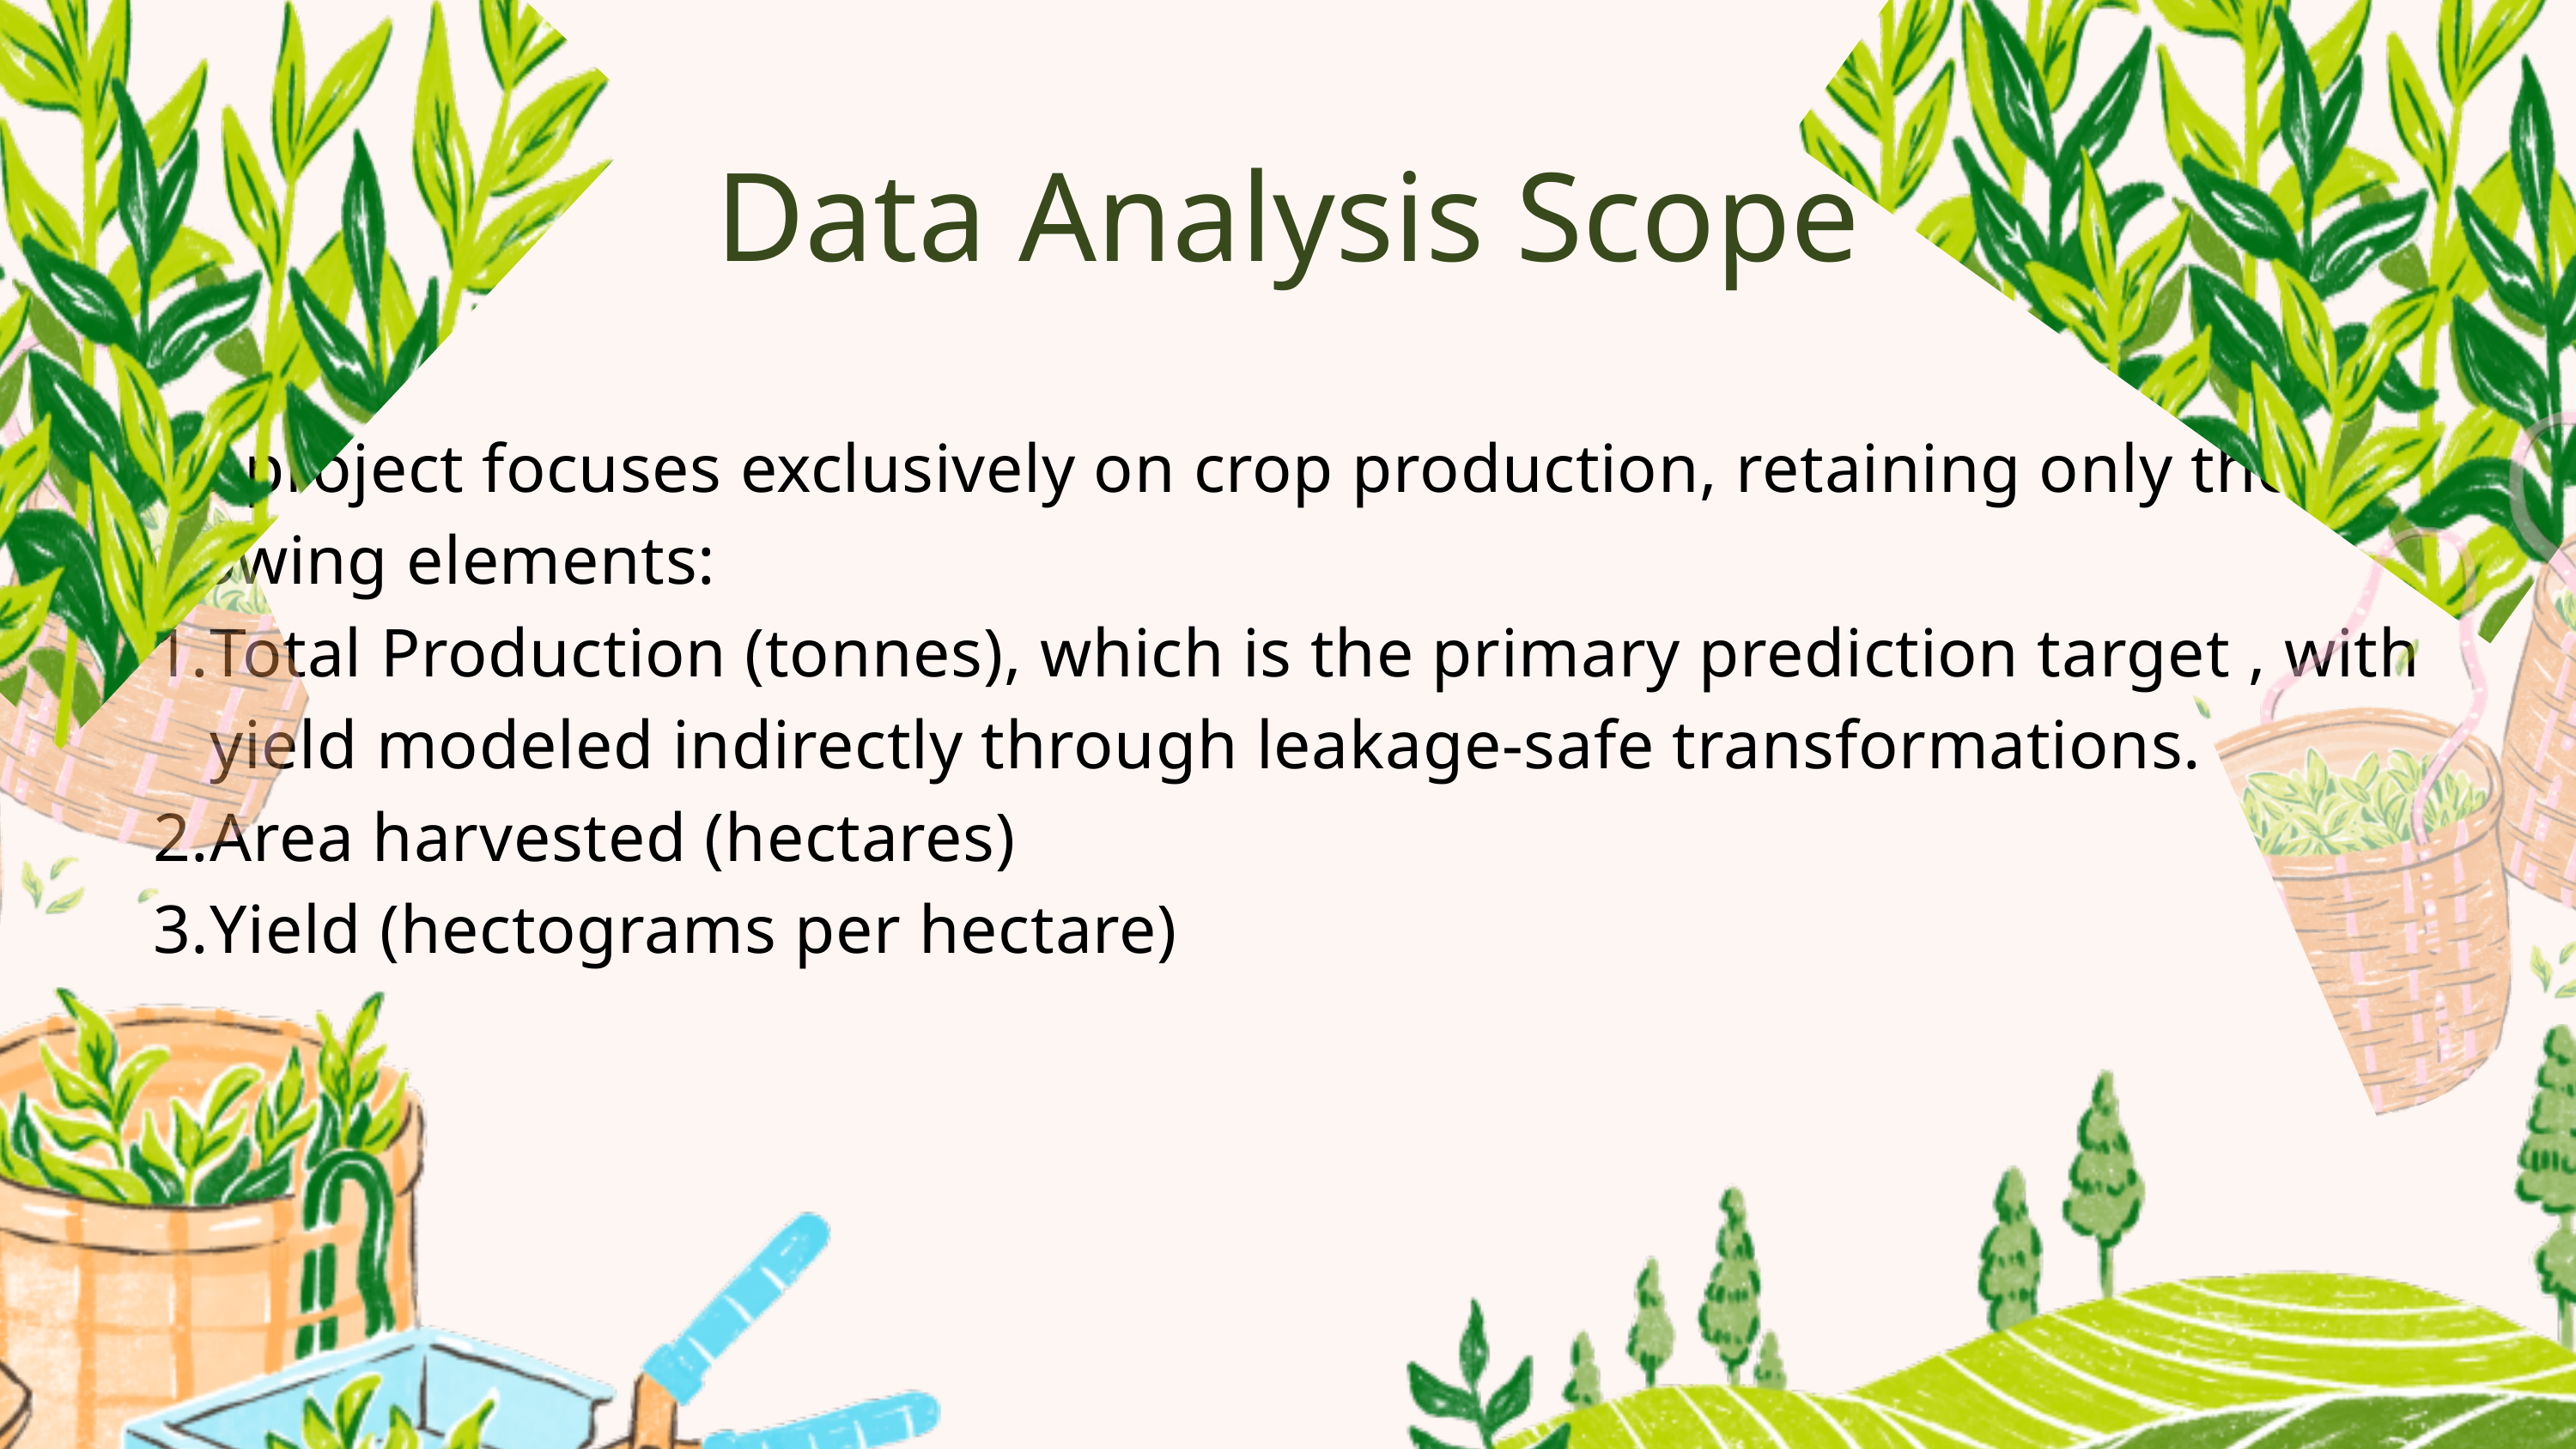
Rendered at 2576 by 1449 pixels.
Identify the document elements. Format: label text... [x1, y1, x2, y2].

text_box Data Analysis Scope [547, 167, 1990, 286]
text_box [1788, 0, 2576, 518]
text_box [0, 553, 364, 982]
text_box [0, 0, 653, 750]
text_box [0, 987, 941, 1449]
text_box This project focuses exclusively on crop production, retaining only the following elements: Total Production (tonnes), which is the primary prediction target , with yield modeled indirectly through leakage-safe transformations. Area harvested (hectares) Yield (hectograms per hectare) [97, 413, 2336, 1059]
text_box [2147, 403, 2576, 1124]
text_box [1385, 1024, 2576, 1449]
